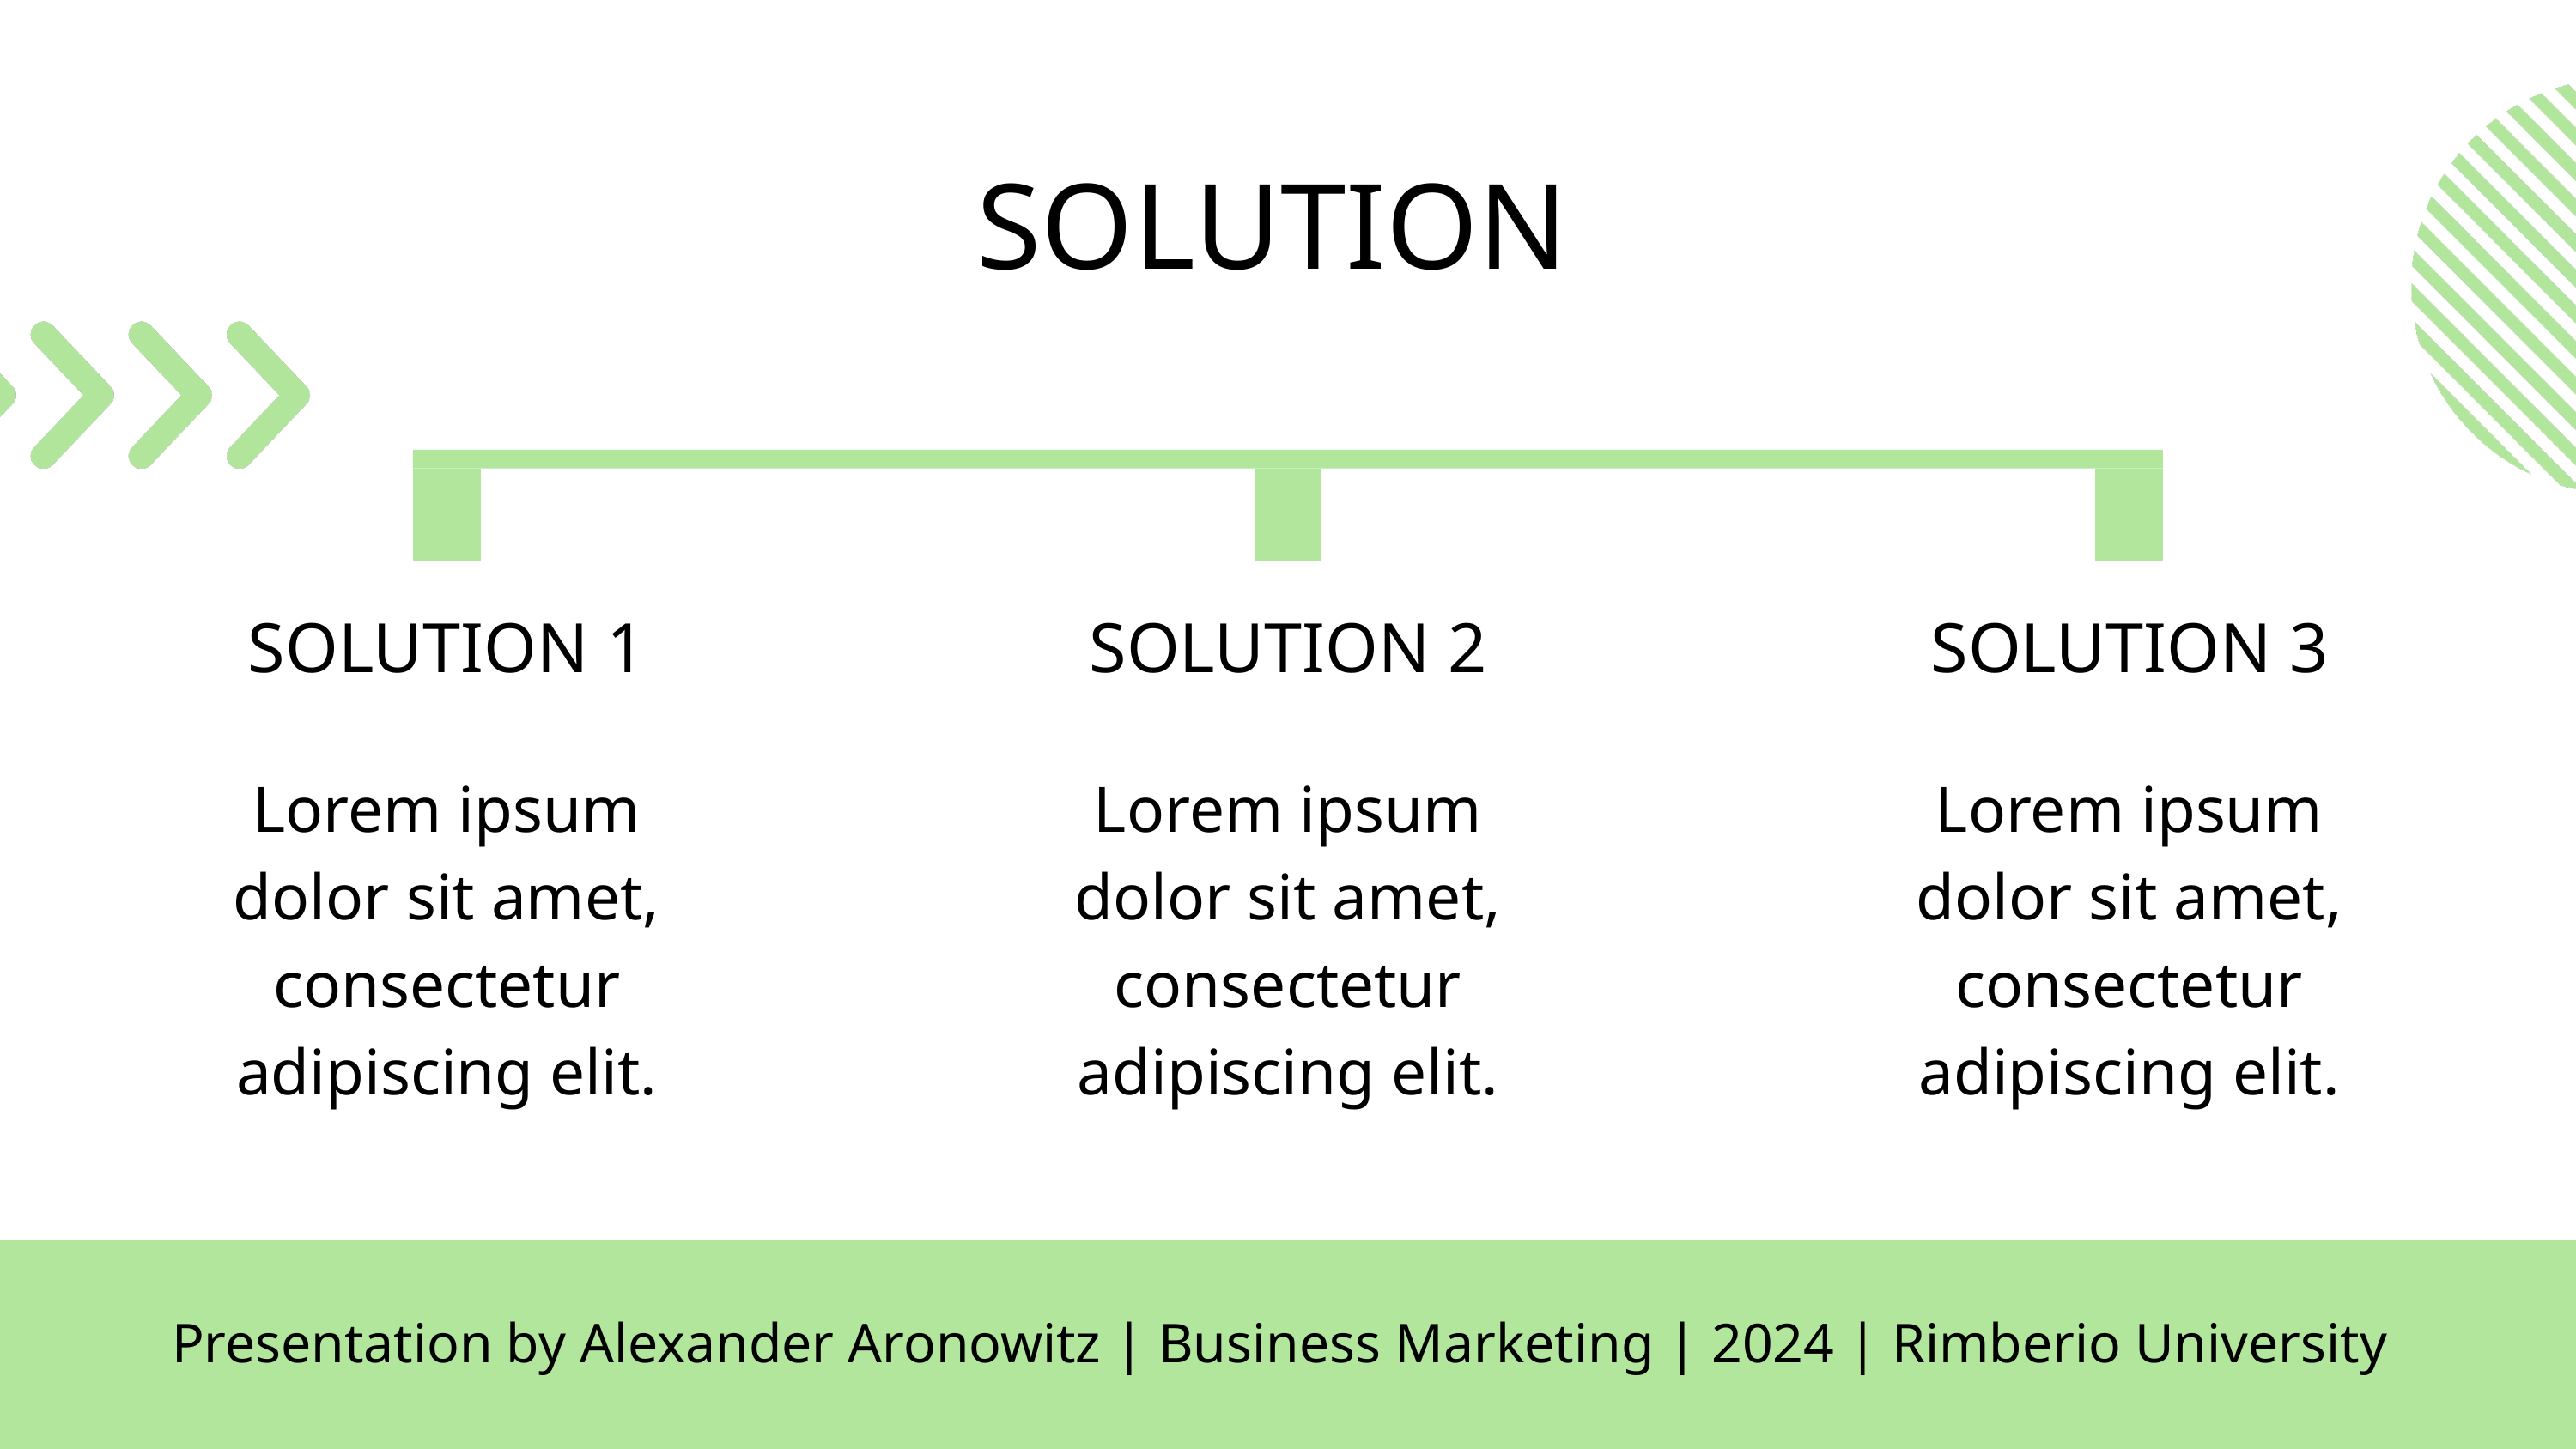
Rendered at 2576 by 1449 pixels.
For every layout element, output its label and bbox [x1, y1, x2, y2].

text_box [1254, 468, 1322, 559]
text_box [823, 96, 1753, 341]
text_box [1042, 560, 1534, 1154]
text_box [1882, 561, 2376, 1155]
text_box [0, 1239, 2576, 1449]
text_box [200, 560, 693, 1154]
text_box [2094, 468, 2164, 560]
text_box [412, 468, 481, 561]
text_box [0, 0, 2576, 1236]
